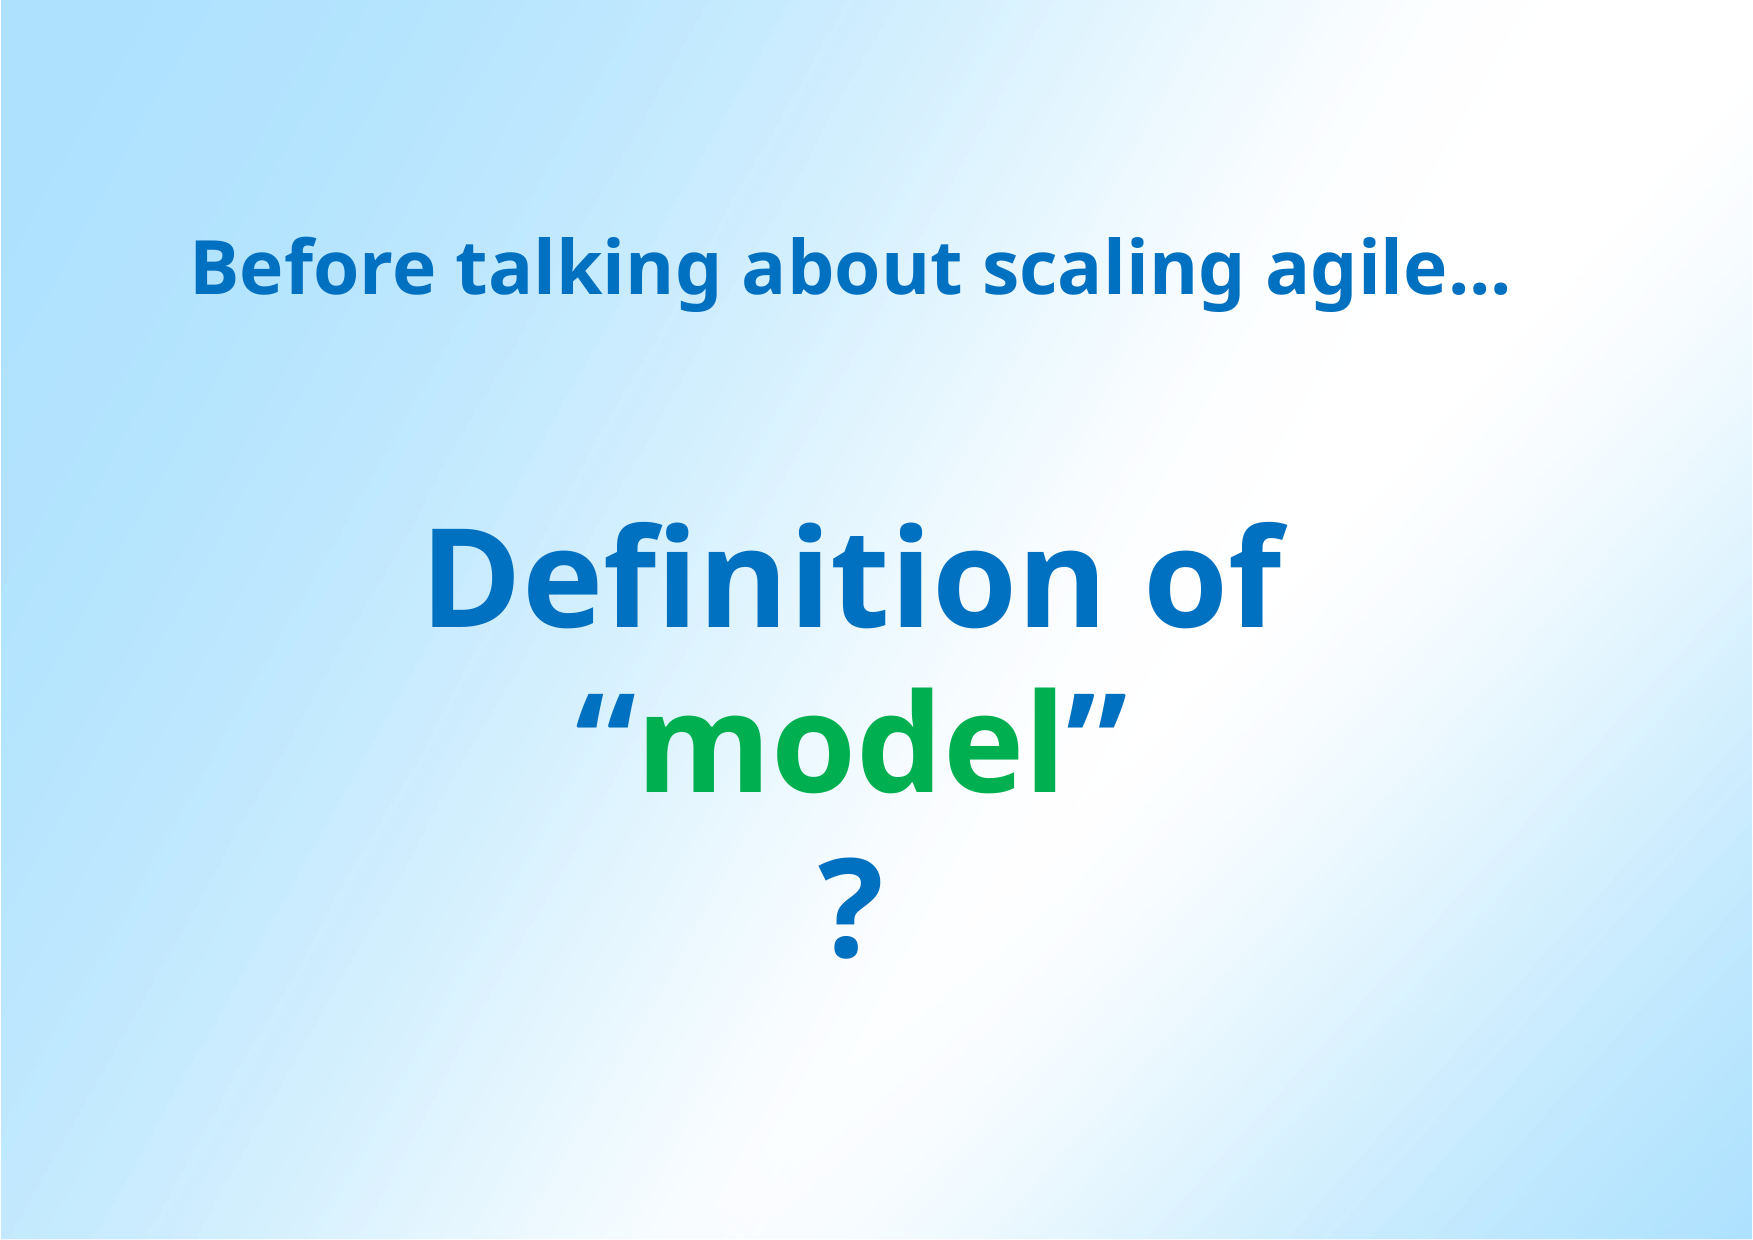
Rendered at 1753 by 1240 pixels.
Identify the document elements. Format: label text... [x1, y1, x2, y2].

picture [0, 0, 1753, 1240]
text_box Before talking about scaling agile... Definition of “model” ? [179, 215, 1525, 990]
